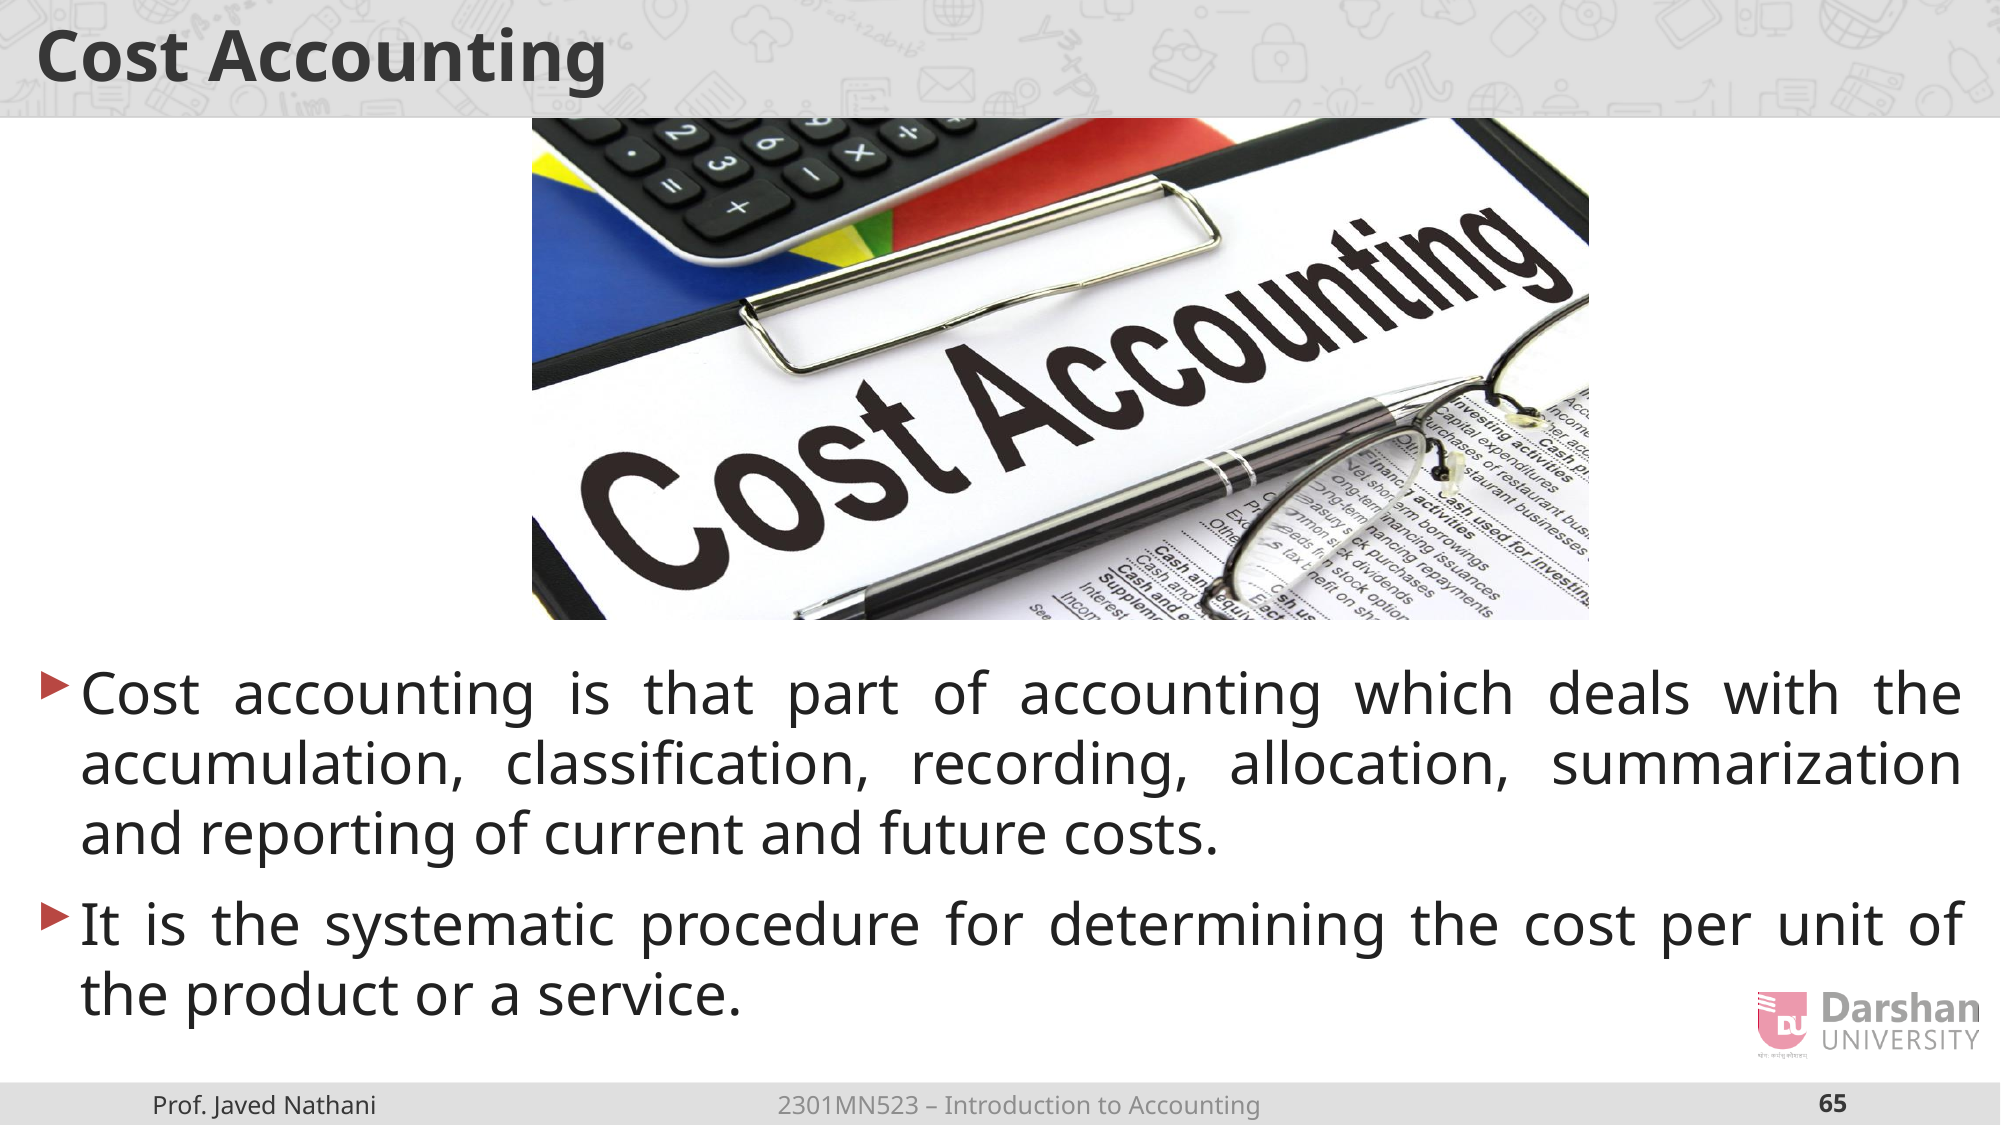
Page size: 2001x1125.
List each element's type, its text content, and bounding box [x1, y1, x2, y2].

title Cost Accounting [0, 0, 2000, 117]
picture [532, 118, 1589, 620]
list Cost accounting is that part of accounting which deals with the accumulation, classification, recording, allocation, summarization and reporting of current and future costs. It is the systematic procedure for determining the cost per unit of the product or a service. [21, 648, 1979, 1059]
